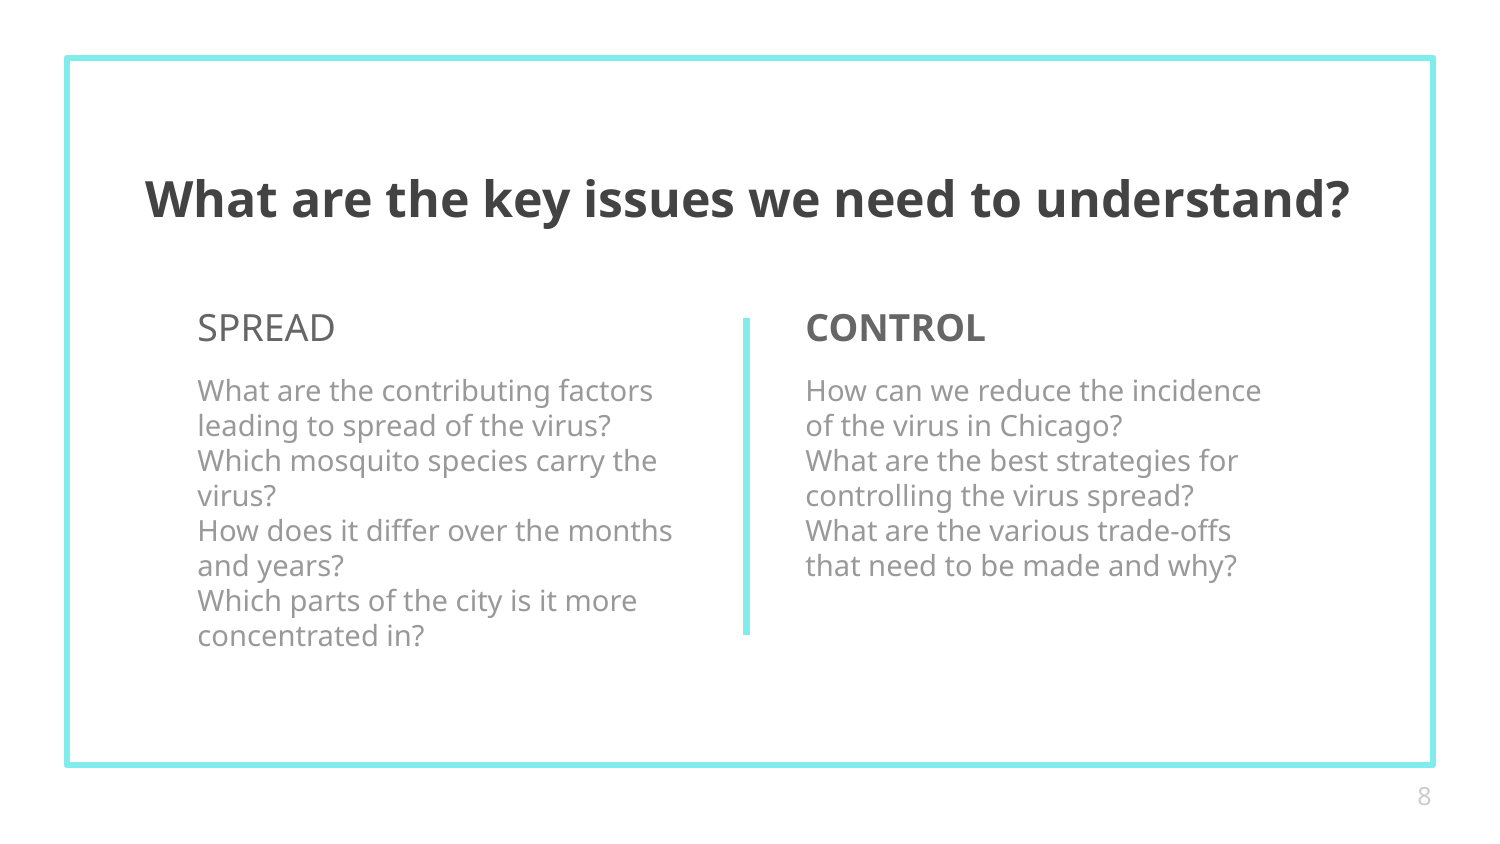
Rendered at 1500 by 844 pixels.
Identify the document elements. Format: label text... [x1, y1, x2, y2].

slide_number ‹#› [1402, 764, 1493, 830]
subtitle What are the contributing factors leading to spread of the virus? Which mosquito species carry the virus? How does it differ over the months and years? Which parts of the city is it more concentrated in? [182, 357, 692, 706]
title What are the key issues we need to understand? [0, 152, 1498, 232]
title SPREAD [182, 257, 703, 364]
title CONTROL [790, 257, 1311, 364]
subtitle How can we reduce the incidence of the virus in Chicago? What are the best strategies for controlling the virus spread? What are the various trade-offs that need to be made and why? [790, 357, 1300, 706]
